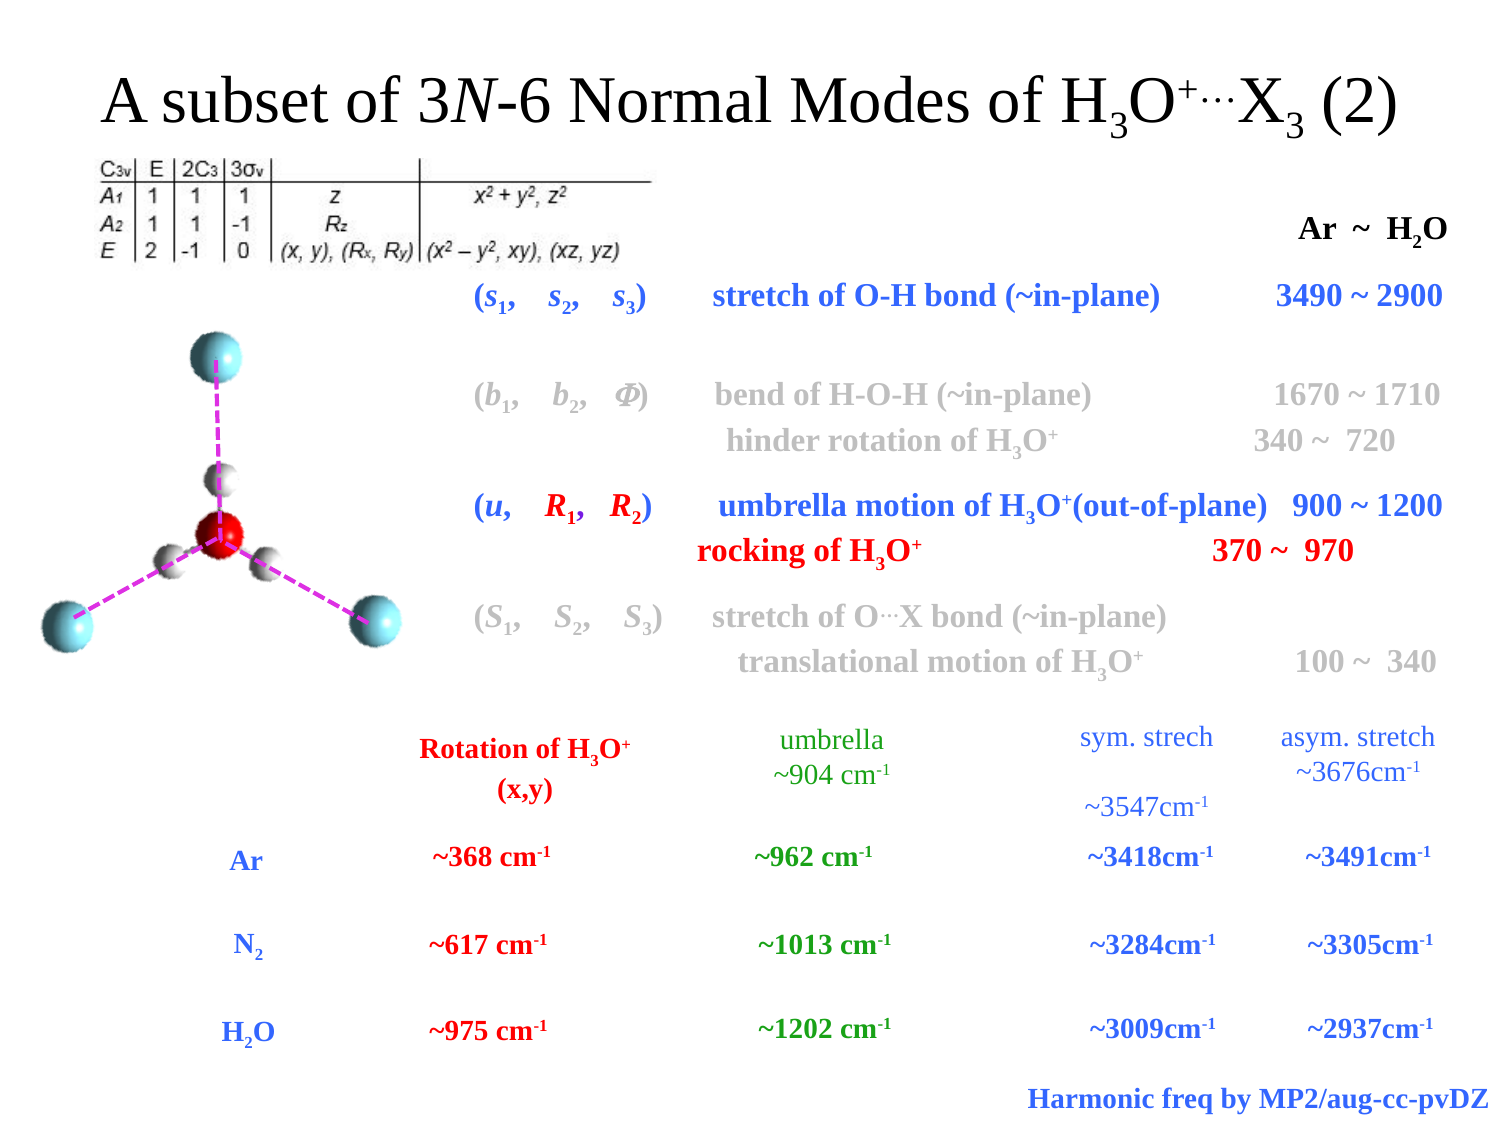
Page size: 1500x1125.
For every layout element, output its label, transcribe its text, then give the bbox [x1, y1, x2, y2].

text_box Rotation of H3O+ (x,y) [334, 722, 716, 812]
picture [93, 158, 660, 278]
picture [10, 371, 399, 749]
text_box ~1013 cm-1 [736, 917, 915, 968]
text_box H2O [168, 1004, 329, 1059]
text_box ~368 cm-1 [397, 829, 580, 880]
title A subset of 3N-6 Normal Modes of H3O+…X3 (2) [0, 7, 1500, 195]
text_box (u, R1, R2) umbrella motion of H3O+(out-of-plane) 900 ~ 1200 rocking of H3O+ 370 ~ 970 [458, 475, 1480, 582]
text_box ~3418cm-1 [1062, 829, 1240, 880]
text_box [73, 536, 221, 618]
text_box ~3009cm-1 [1064, 1001, 1242, 1052]
text_box N2 [168, 916, 329, 971]
text_box asym. stretch ~3676cm-1 [1256, 710, 1461, 795]
text_box ~962 cm-1 [734, 829, 894, 880]
text_box umbrella ~904 cm-1 [752, 713, 912, 798]
text_box Harmonic freq by MP2/aug-cc-pvDZ [1012, 1072, 1500, 1122]
text_box (b1, b2, F) bend of H-O-H (~in-plane) 1670 ~ 1710 hinder rotation of H3O+ 340 ~ 720 [459, 364, 1483, 471]
text_box ~3491cm-1 [1264, 829, 1473, 880]
text_box ~3305cm-1 [1266, 917, 1475, 968]
text_box (s1, s2, s3) stretch of O-H bond (~in-plane) 3490 ~ 2900 [459, 266, 1500, 327]
text_box ~1202 cm-1 [736, 1001, 915, 1052]
text_box Ar ~ H2O [1258, 199, 1476, 260]
text_box ~617 cm-1 [397, 917, 580, 968]
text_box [215, 357, 221, 535]
text_box ~2937cm-1 [1266, 1001, 1475, 1052]
text_box ~3284cm-1 [1064, 917, 1242, 968]
text_box (S1, S2, S3) stretch of O…X bond (~in-plane) translational motion of H3O+ 100 ~ 340 [458, 586, 1474, 693]
text_box ~975 cm-1 [397, 1003, 580, 1054]
text_box sym. strech ~3547cm-1 [1062, 710, 1232, 829]
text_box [223, 540, 369, 624]
text_box Ar [166, 833, 327, 884]
